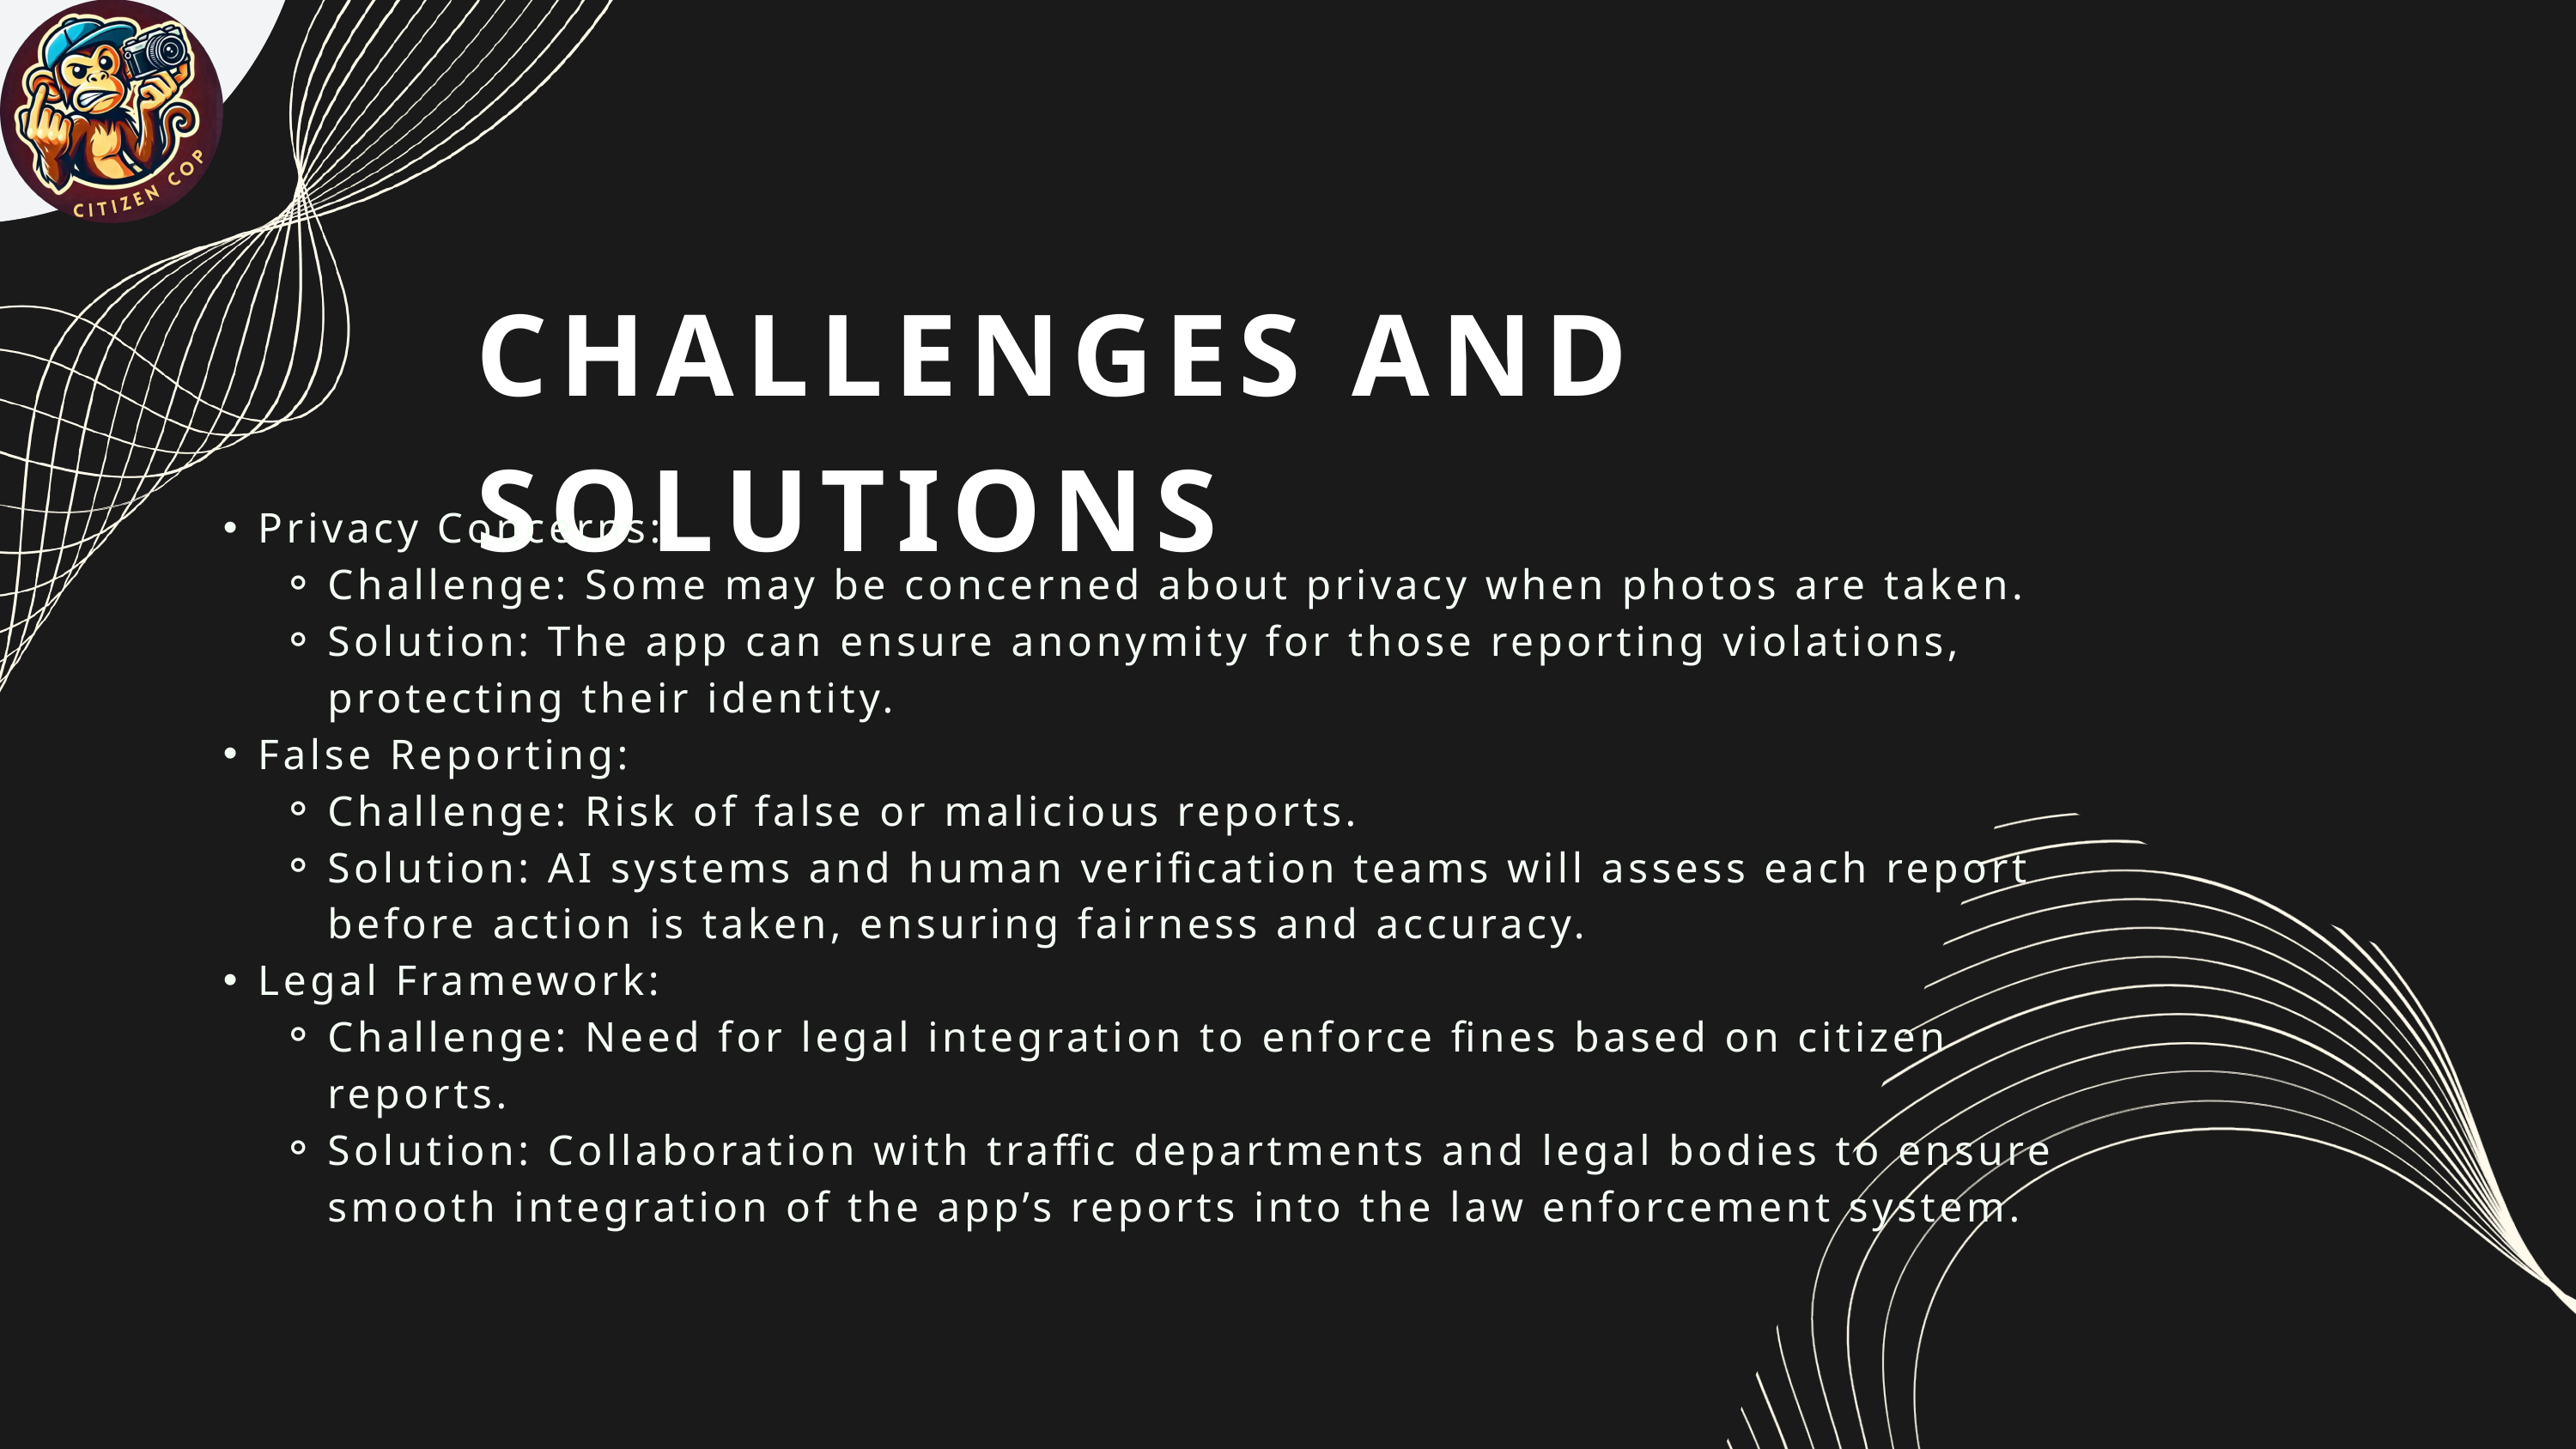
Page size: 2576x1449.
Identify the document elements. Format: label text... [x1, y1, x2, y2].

text_box [0, 0, 680, 823]
text_box CHALLENGES AND SOLUTIONS [476, 263, 2318, 575]
text_box Privacy Concerns: Challenge: Some may be concerned about privacy when photos are taken. Solution: The app can ensure anonymity for those reporting violations, protecting their identity. False Reporting: Challenge: Risk of false or malicious reports. Solution: AI systems and human verification teams will assess each report before action is taken, ensuring fairness and accuracy. Legal Framework: Challenge: Need for legal integration to enforce fines based on citizen reports. Solution: Collaboration with traffic departments and legal bodies to ensure smooth integration of the app’s reports into the law enforcement system. [188, 494, 2130, 1287]
text_box [1723, 837, 2576, 1449]
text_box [0, 0, 309, 225]
